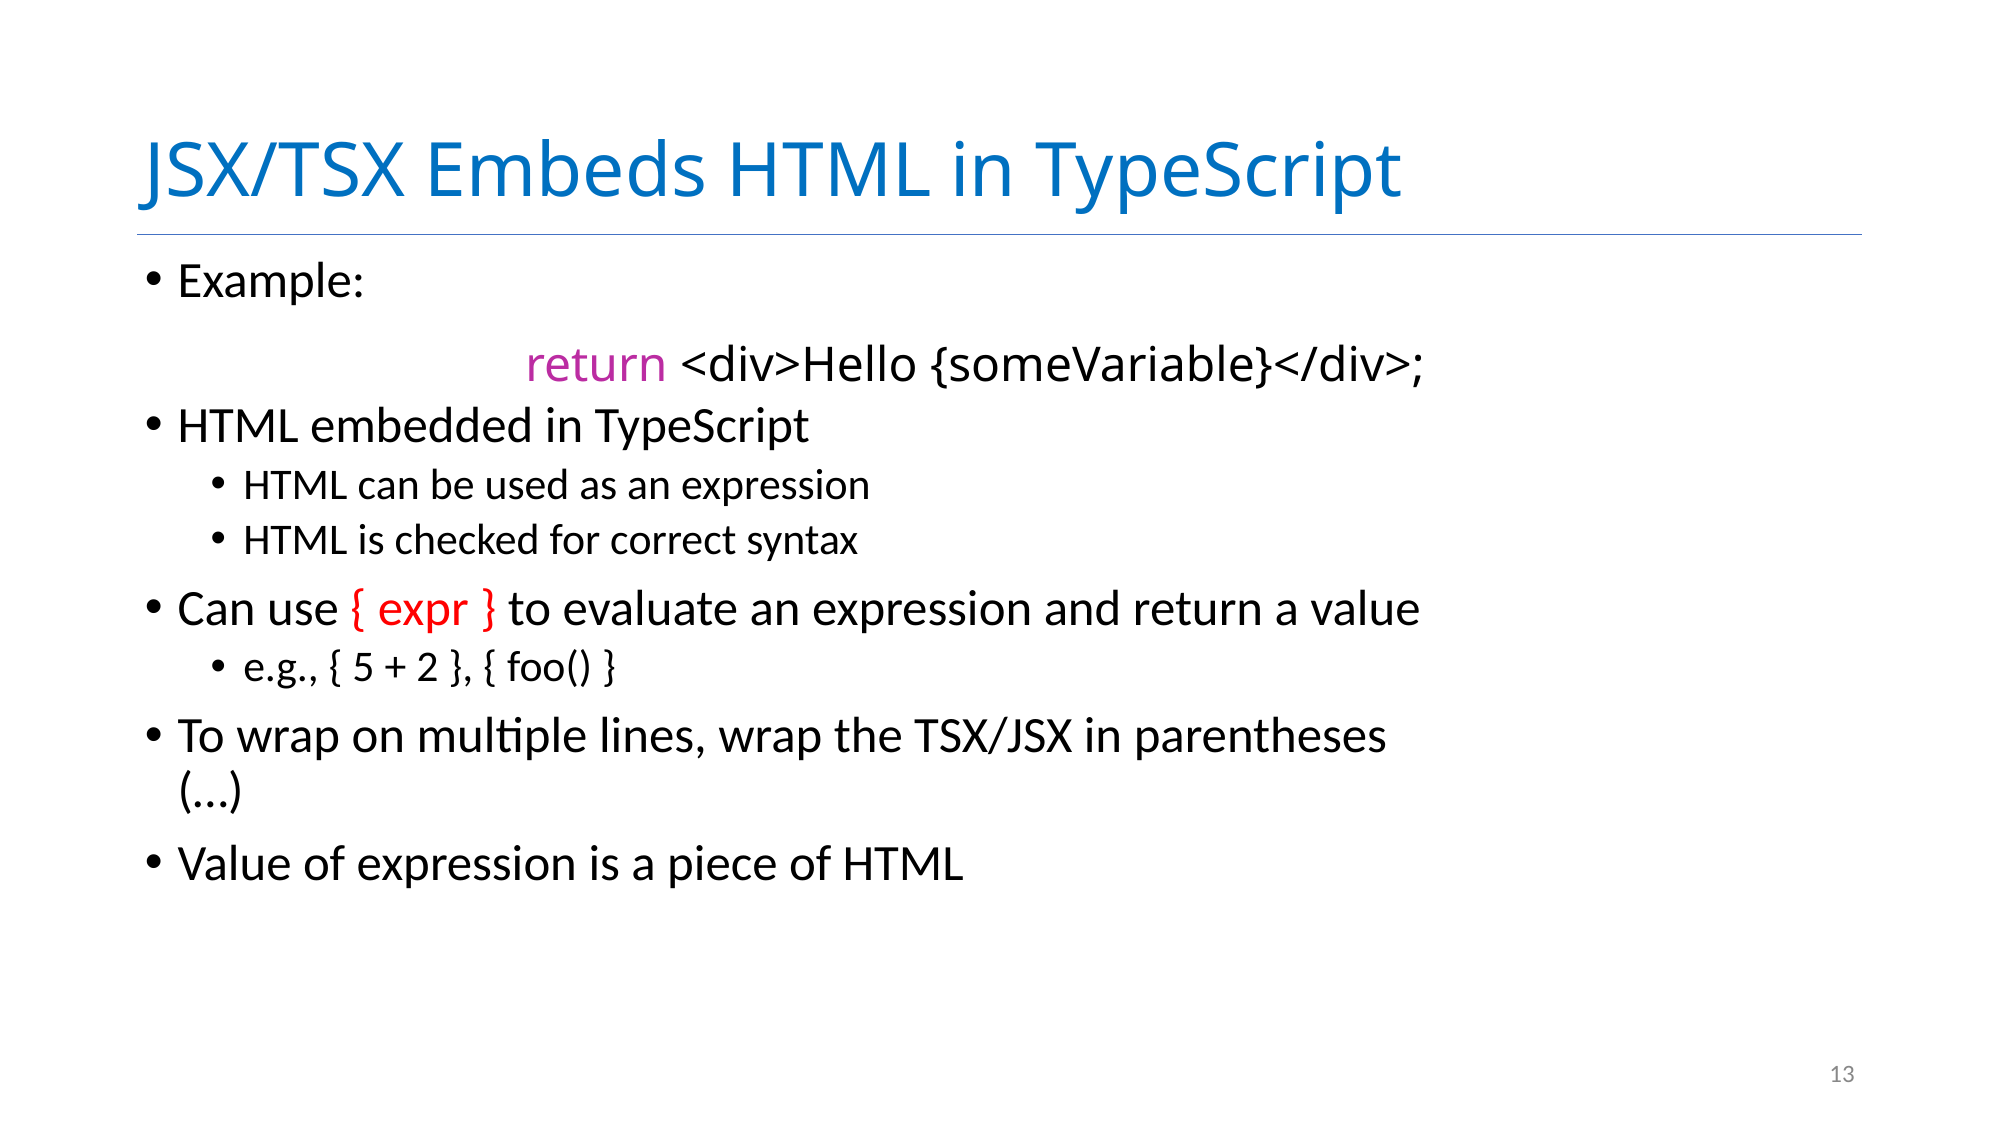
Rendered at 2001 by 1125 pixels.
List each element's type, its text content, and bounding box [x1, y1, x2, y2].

slide_number 13 [1819, 1051, 1863, 1094]
text_box return <div>Hello {someVariable}</div>; [517, 324, 1435, 399]
list Example: HTML embedded in TypeScript HTML can be used as an expression HTML is checked for correct syntax Can use { expr } to evaluate an expression and return a value e.g., { 5 + 2 }, { foo() } To wrap on multiple lines, wrap the TSX/JSX in parentheses (…) Value of expression is a piece of HTML [136, 245, 1432, 961]
title JSX/TSX Embeds HTML in TypeScript [136, 2, 1863, 221]
